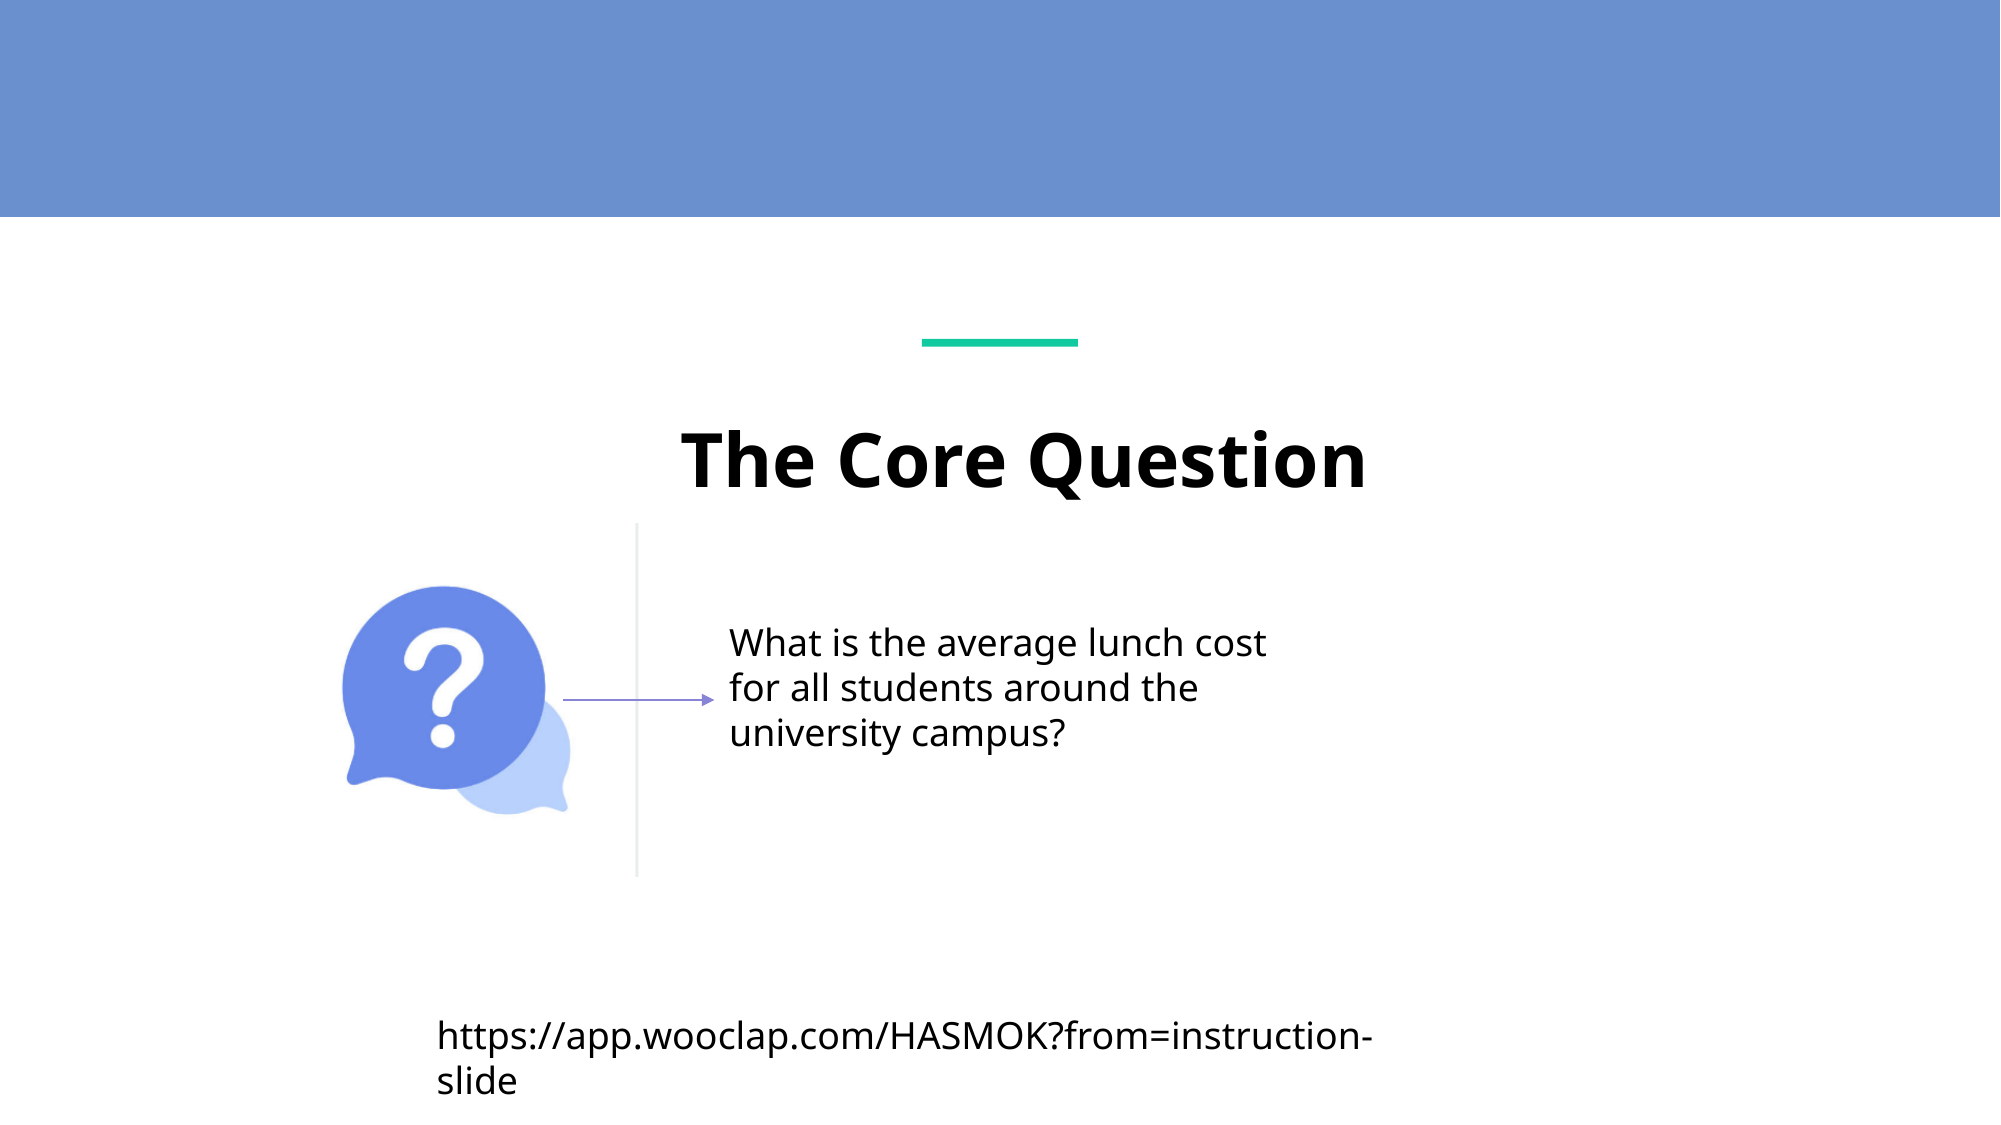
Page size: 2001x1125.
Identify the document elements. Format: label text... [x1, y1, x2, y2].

text_box The Core Question [665, 405, 1780, 511]
text_box What is the average lunch cost for all students around the university campus? [714, 611, 1289, 762]
text_box [921, 338, 1078, 347]
picture [280, 522, 639, 877]
text_box [0, 0, 2000, 217]
text_box https://app.wooclap.com/HASMOK?from=instruction-slide [421, 1004, 1422, 1110]
